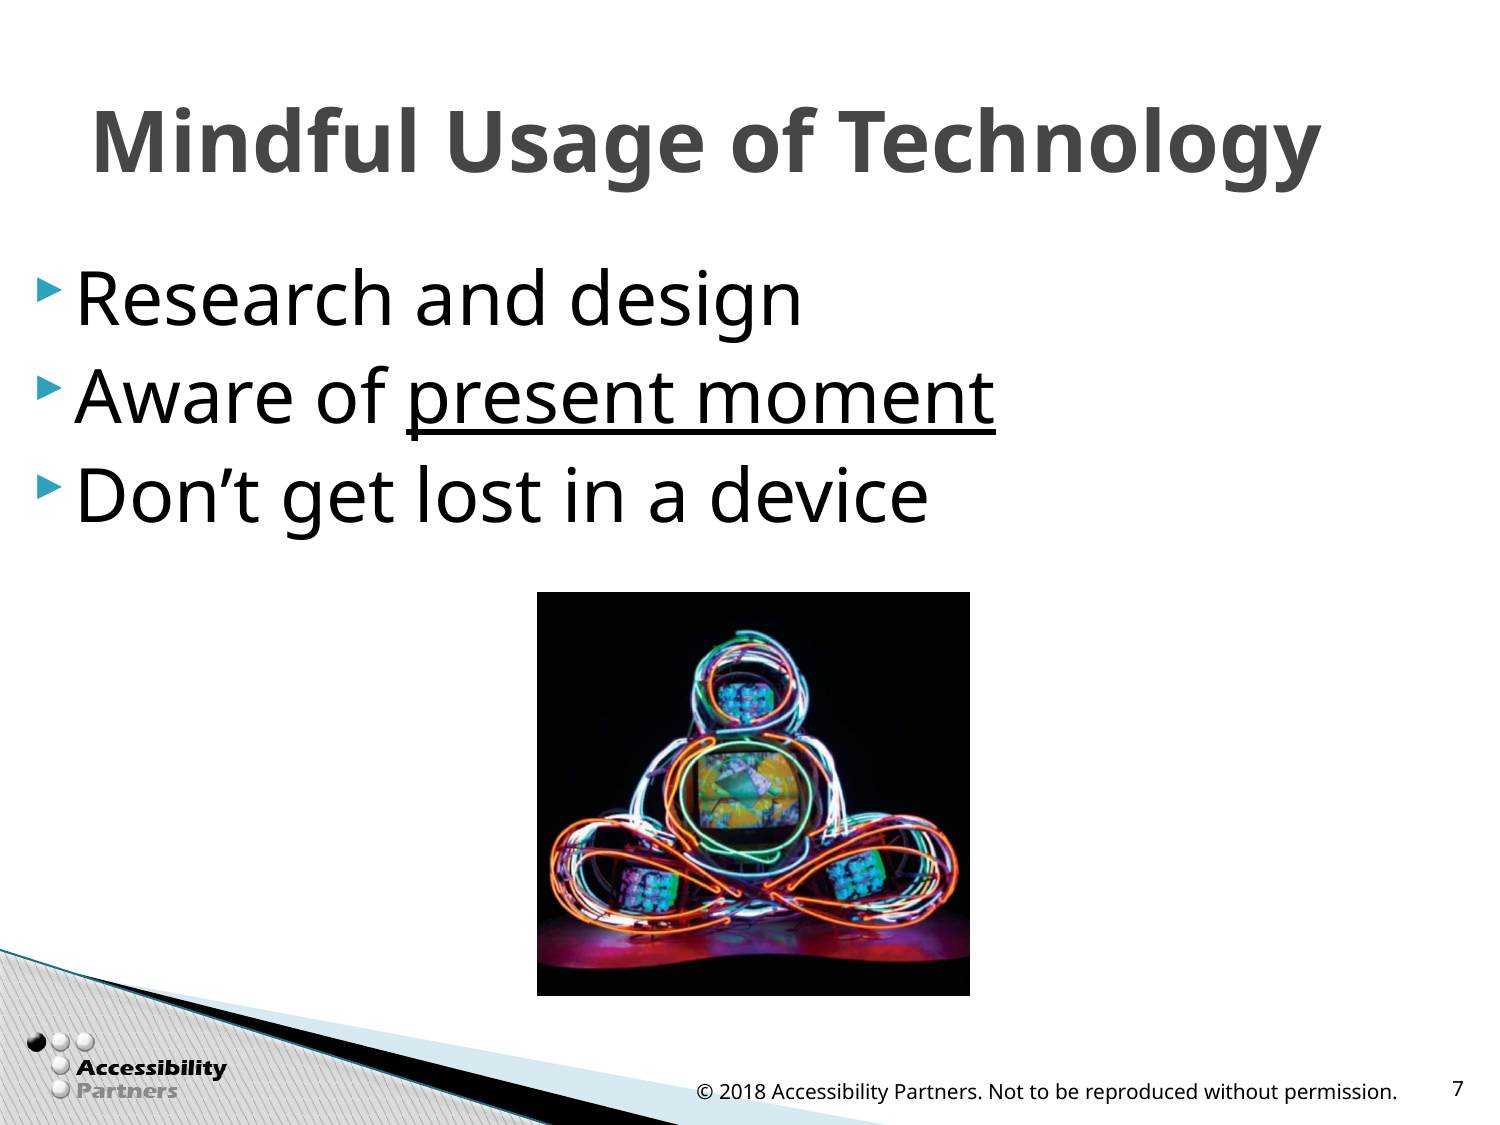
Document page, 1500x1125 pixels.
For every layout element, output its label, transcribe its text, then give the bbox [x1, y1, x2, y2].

picture [537, 591, 970, 997]
footer © 2018 Accessibility Partners. Not to be reproduced without permission. [537, 1051, 1413, 1112]
slide_number 7 [1418, 1051, 1479, 1112]
picture [24, 1030, 229, 1100]
list Research and design Aware of present moment Don’t get lost in a device [0, 242, 1426, 986]
title Mindful Usage of Technology [75, 45, 1425, 233]
